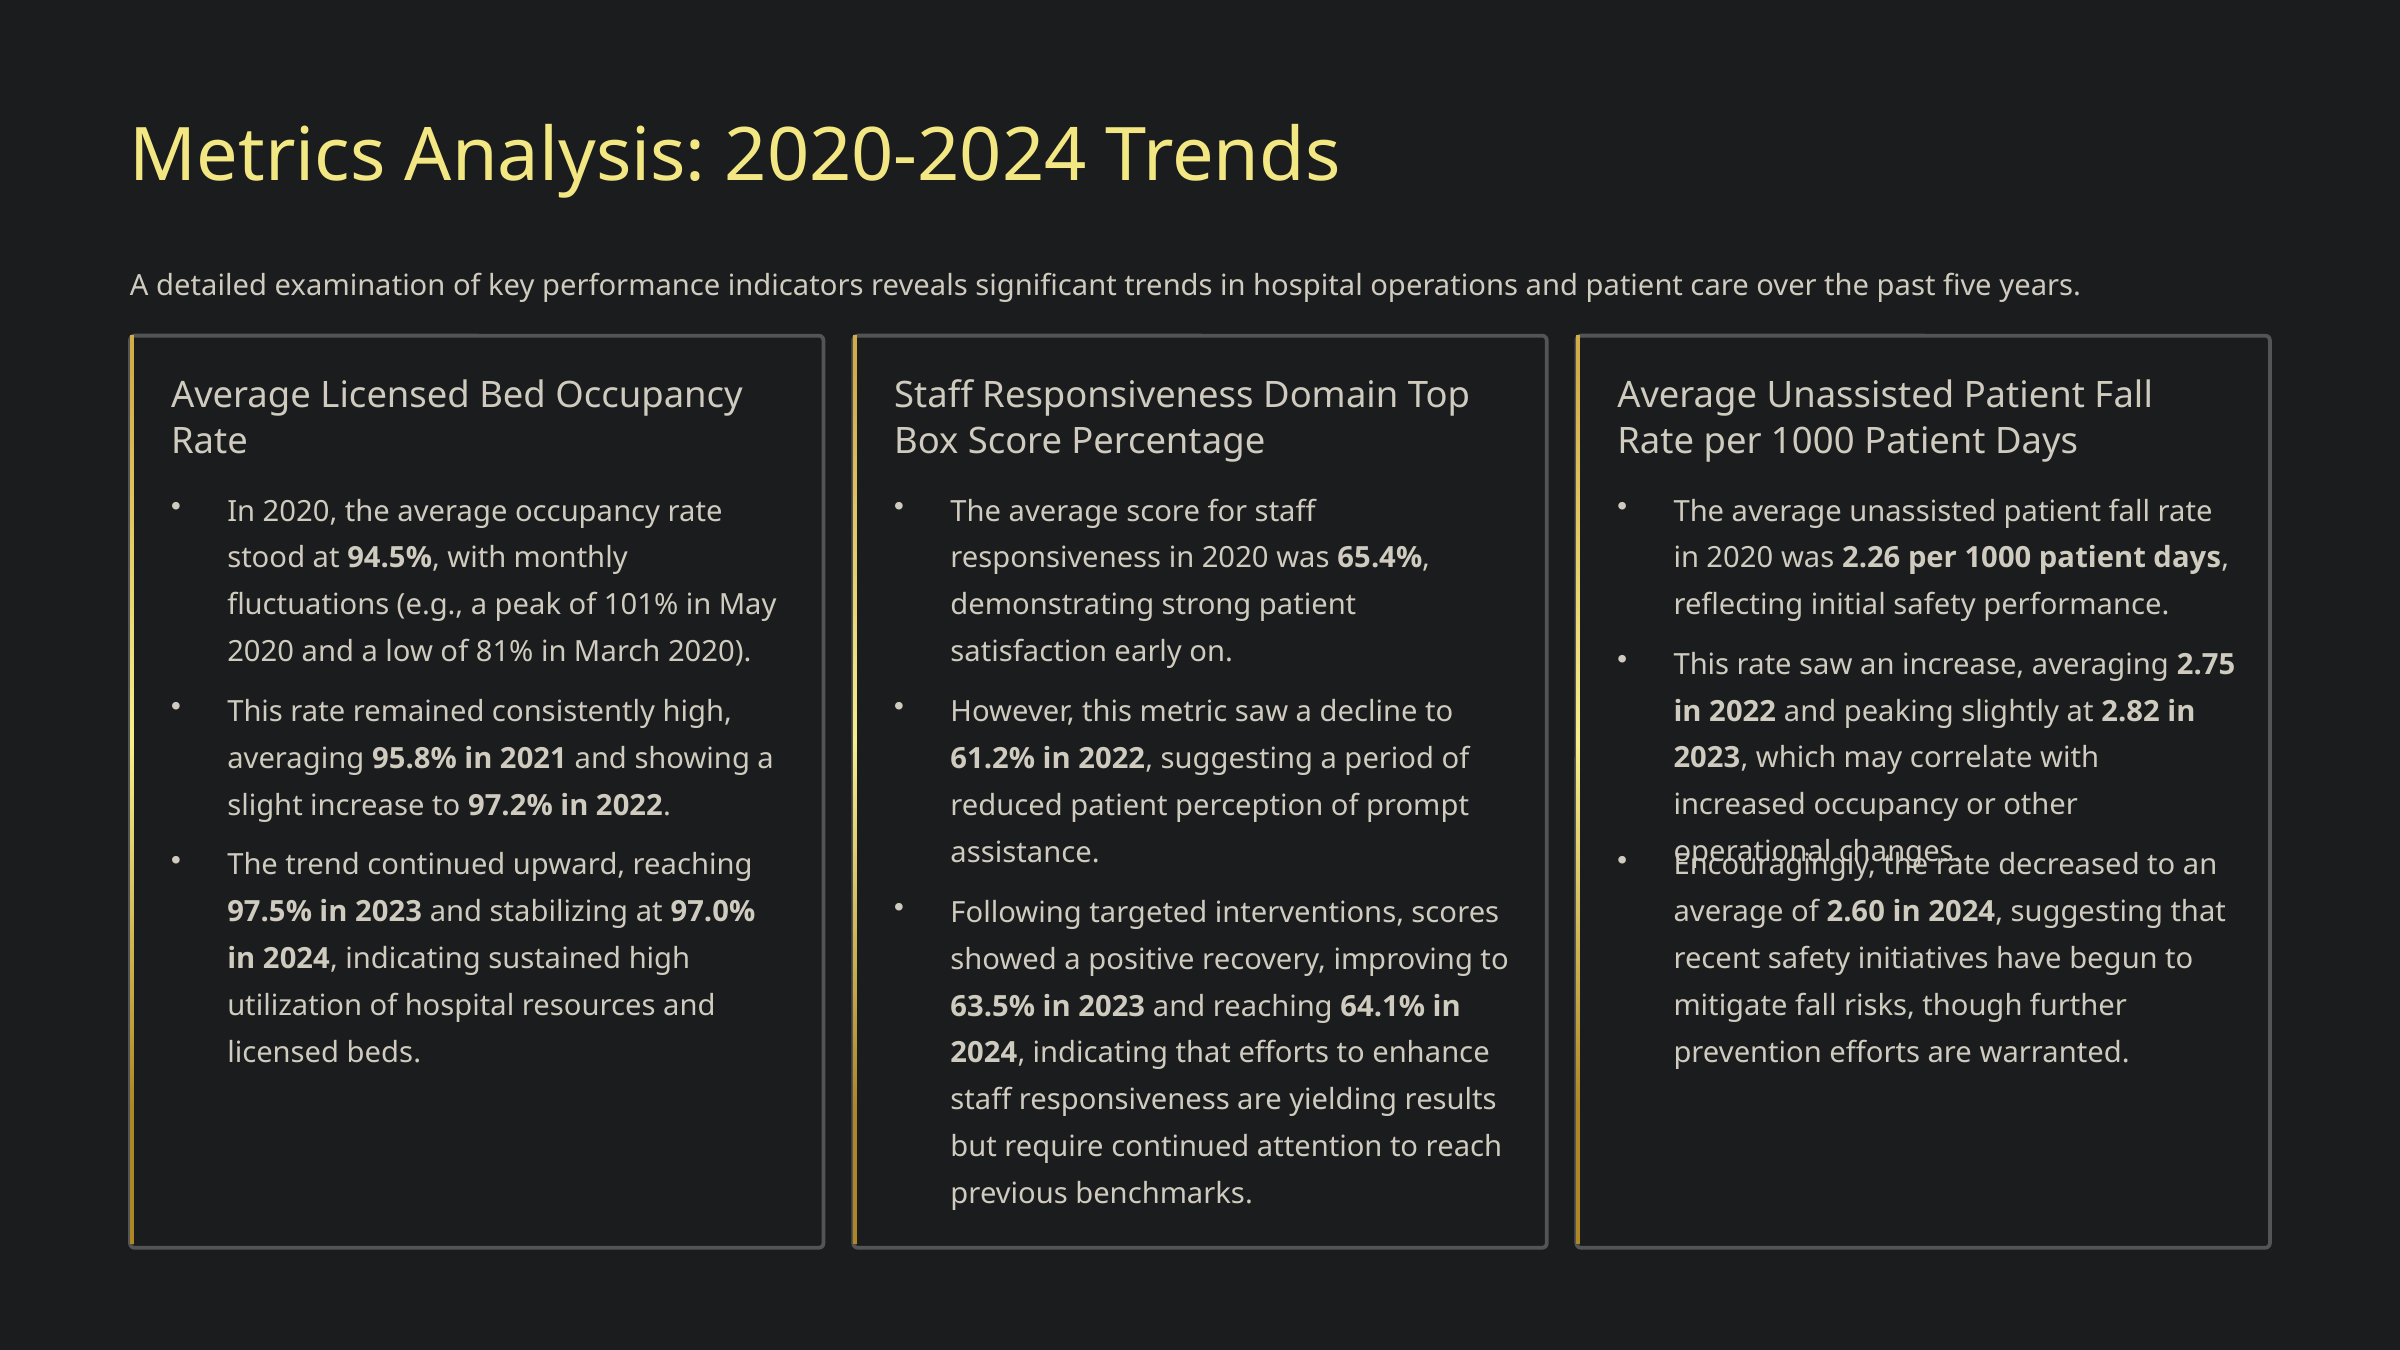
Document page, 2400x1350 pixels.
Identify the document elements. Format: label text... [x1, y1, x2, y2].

text_box Following targeted interventions, scores showed a positive recovery, improving to 63.5% in 2023 and reaching 64.1% in 2024, indicating that efforts to enhance staff responsiveness are yielding results but require continued attention to reach previous benchmarks. [894, 881, 1514, 1215]
text_box This rate remained consistently high, averaging 95.8% in 2021 and showing a slight increase to 97.2% in 2022. [171, 680, 790, 824]
text_box In 2020, the average occupancy rate stood at 94.5%, with monthly fluctuations (e.g., a peak of 101% in May 2020 and a low of 81% in March 2020). [171, 479, 790, 671]
text_box The average unassisted patient fall rate in 2020 was 2.26 per 1000 patient days, reflecting initial safety performance. [1617, 479, 2237, 623]
text_box Staff Responsiveness Domain Top Box Score Percentage [894, 369, 1514, 462]
text_box [138, 335, 824, 1248]
text_box The trend continued upward, reaching 97.5% in 2023 and stabilizing at 97.0% in 2024, indicating sustained high utilization of hospital resources and licensed beds. [171, 833, 790, 1024]
picture [130, 335, 138, 1248]
text_box Encouragingly, the rate decreased to an average of 2.60 in 2024, suggesting that recent safety initiatives have begun to mitigate fall risks, though further prevention efforts are warranted. [1617, 833, 2237, 1072]
text_box The average score for staff responsiveness in 2020 was 65.4%, demonstrating strong patient satisfaction early on. [894, 479, 1514, 671]
picture [853, 335, 861, 1248]
text_box This rate saw an increase, averaging 2.75 in 2022 and peaking slightly at 2.82 in 2023, which may correlate with increased occupancy or other operational changes. [1617, 633, 2237, 824]
text_box Average Unassisted Patient Fall Rate per 1000 Patient Days [1617, 369, 2237, 462]
text_box Average Licensed Bed Occupancy Rate [171, 369, 790, 462]
text_box Metrics Analysis: 2020-2024 Trends [130, 102, 1425, 196]
picture [1576, 335, 1584, 1248]
text_box [861, 335, 1547, 1248]
text_box However, this metric saw a decline to 61.2% in 2022, suggesting a period of reduced patient perception of prompt assistance. [894, 680, 1514, 871]
text_box [1584, 335, 2270, 1248]
text_box A detailed examination of key performance indicators reveals significant trends in hospital operations and patient care over the past five years. [130, 254, 2270, 303]
